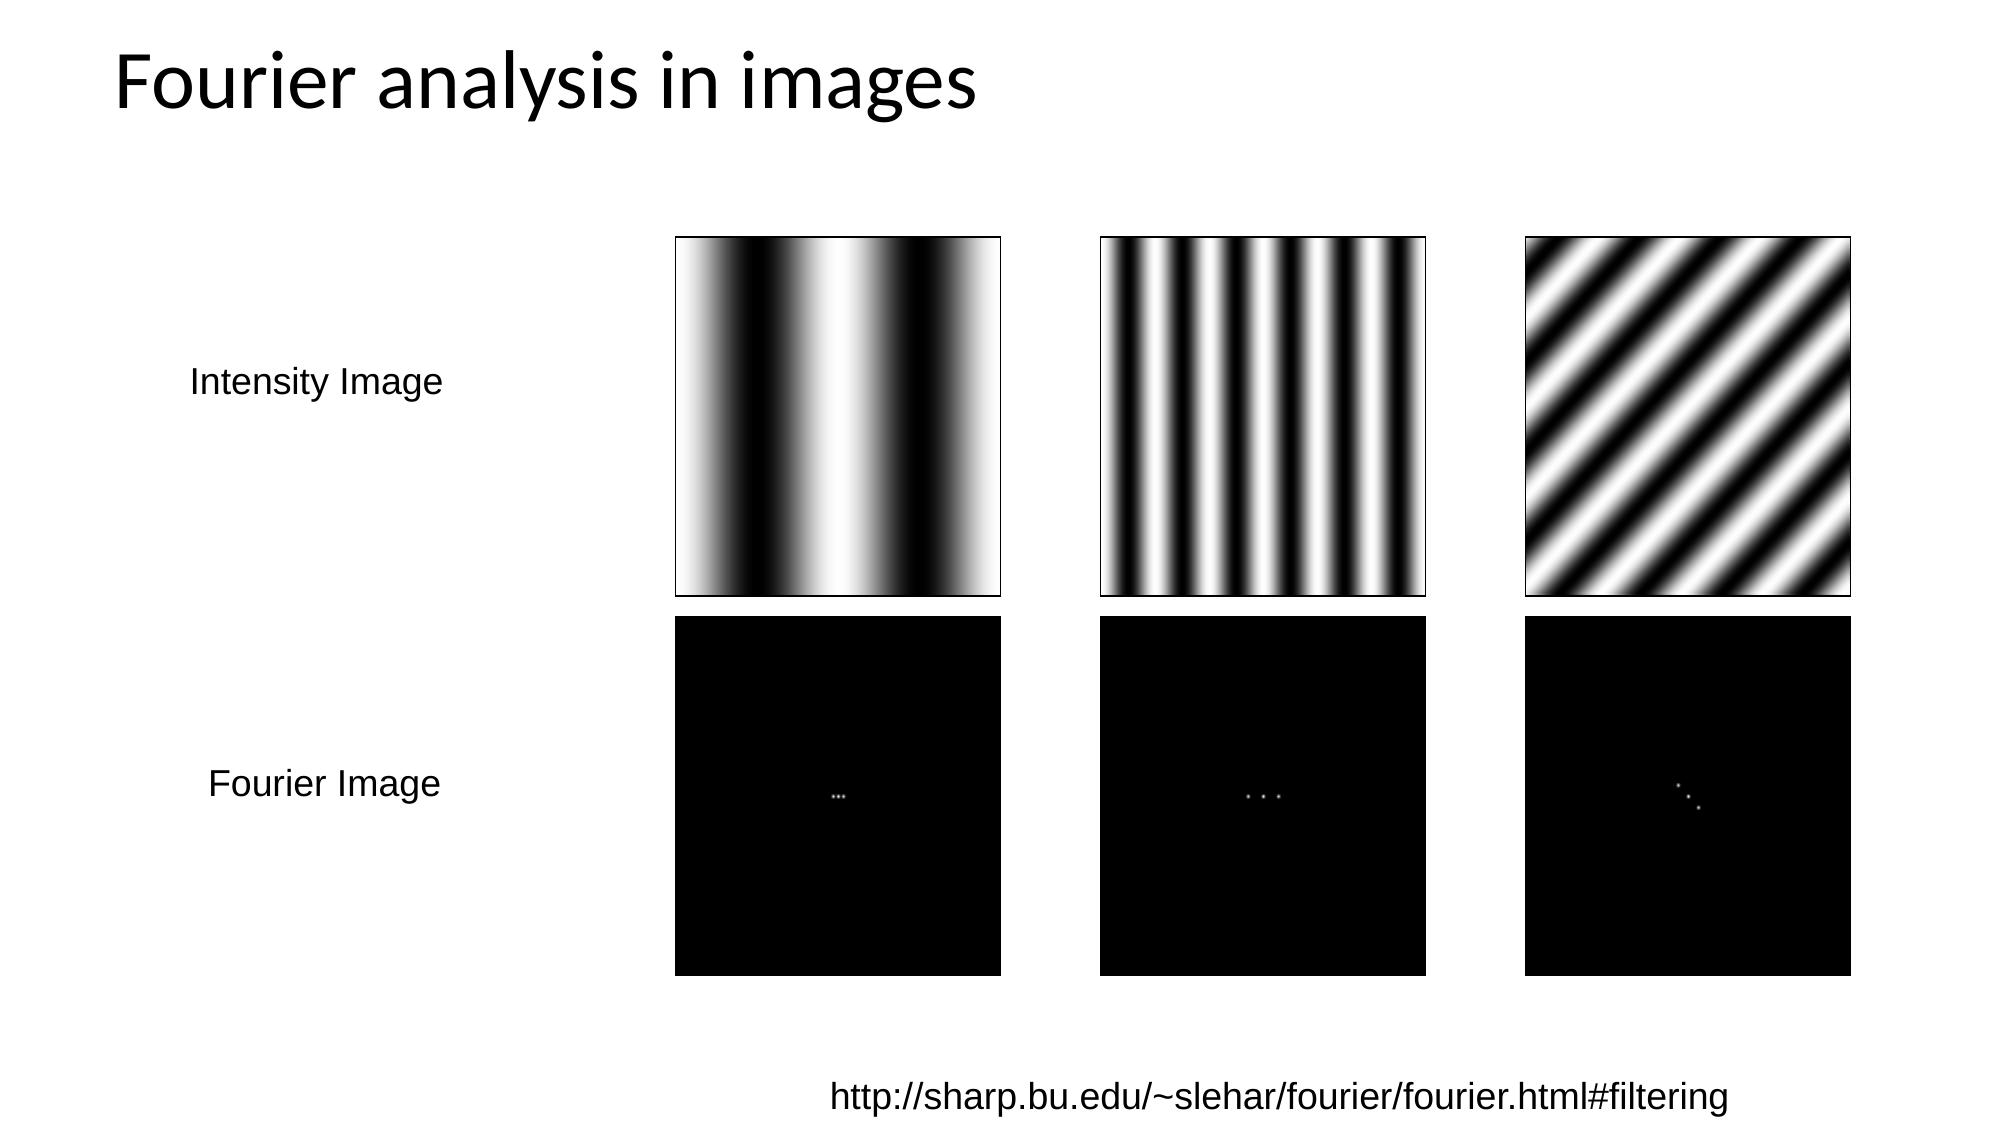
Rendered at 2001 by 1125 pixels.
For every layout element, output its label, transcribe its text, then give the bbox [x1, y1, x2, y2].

text_box http://sharp.bu.edu/~slehar/fourier/fourier.html#filtering [814, 1064, 1745, 1124]
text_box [149, 237, 1851, 976]
title Fourier analysis in images [99, 0, 1900, 150]
